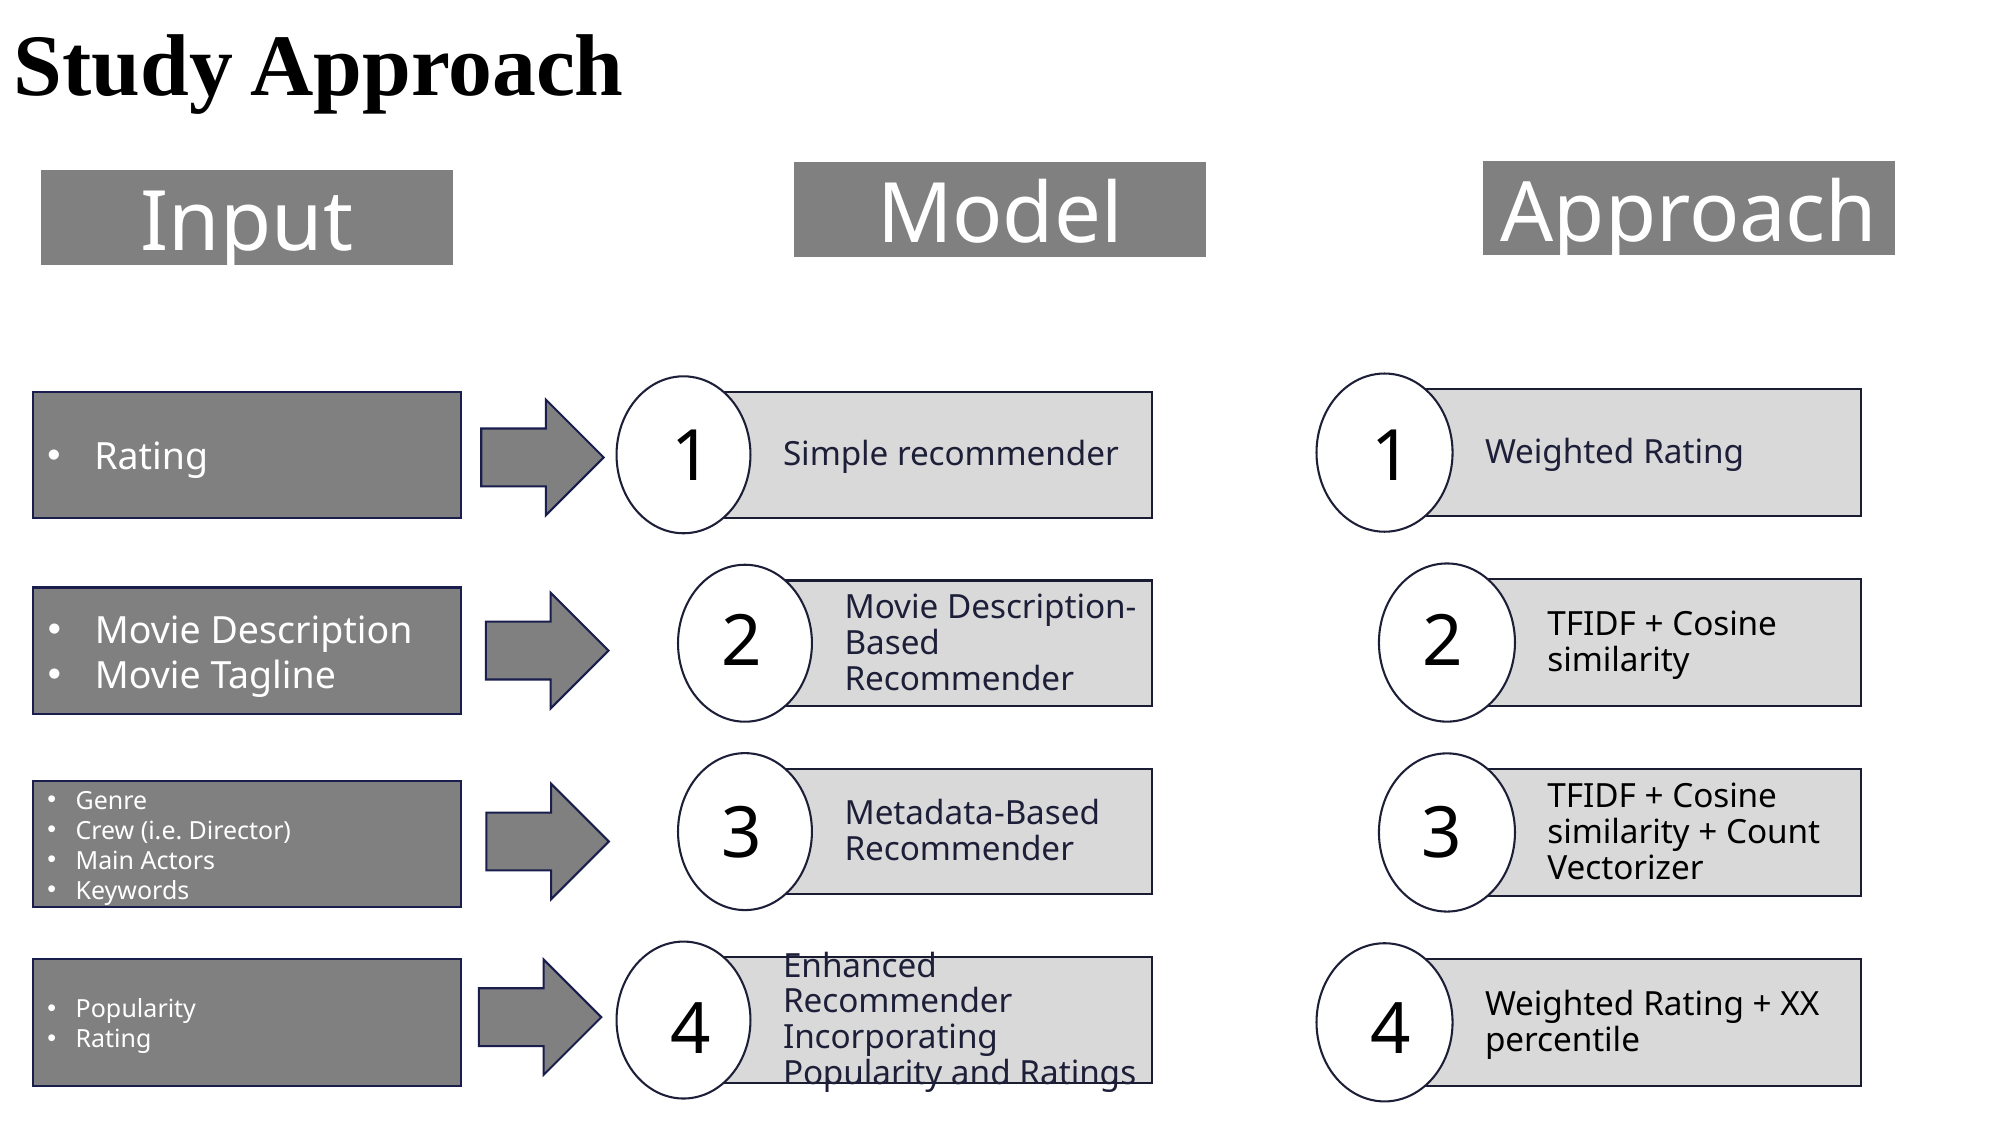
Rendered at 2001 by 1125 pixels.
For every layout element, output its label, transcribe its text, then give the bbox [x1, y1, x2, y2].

text_box [484, 590, 600, 711]
text_box Popularity Rating [32, 958, 462, 1087]
text_box [485, 781, 600, 902]
text_box Genre Crew (i.e. Director) Main Actors Keywords [32, 780, 462, 908]
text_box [1300, 321, 1963, 1125]
text_box Approach [1483, 161, 1895, 255]
text_box Movie Description Movie Tagline [32, 586, 462, 715]
text_box Study Approach [0, 0, 824, 121]
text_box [600, 321, 1259, 1125]
text_box Input [41, 170, 453, 265]
text_box [480, 397, 600, 518]
text_box [477, 956, 600, 1078]
text_box Model [794, 162, 1206, 257]
text_box Rating [32, 391, 462, 519]
